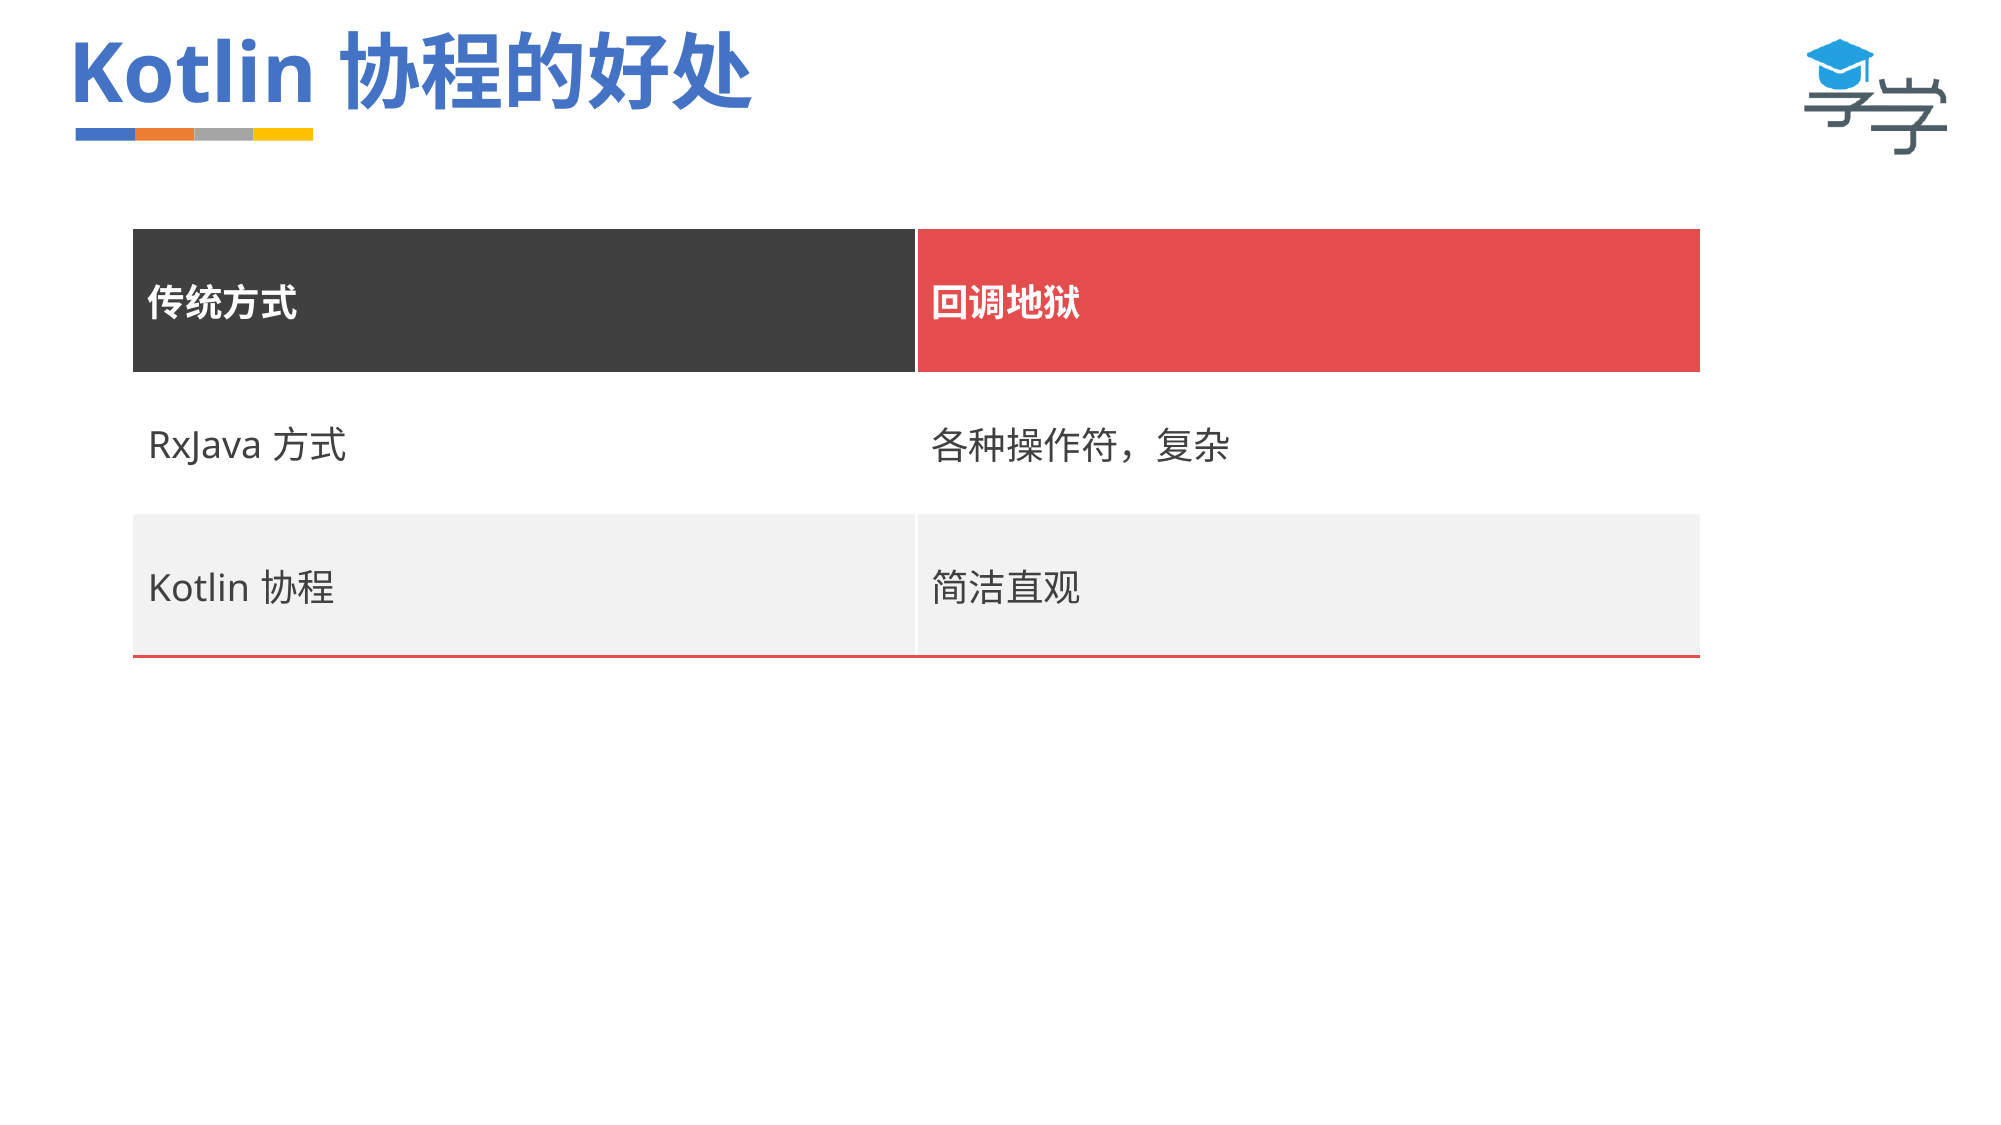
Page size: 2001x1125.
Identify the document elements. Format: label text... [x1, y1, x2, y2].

table_cell 简洁直观 [918, 514, 1700, 655]
table_cell Kotlin协程 [133, 514, 915, 655]
table_cell RxJava方式 [133, 372, 915, 514]
title Kotlin协程的好处 [53, 20, 1779, 129]
table_cell 各种操作符，复杂 [918, 372, 1700, 514]
table_header 回调地狱 [918, 229, 1700, 372]
picture [1799, 20, 1952, 173]
table_header 传统方式 [133, 229, 915, 372]
